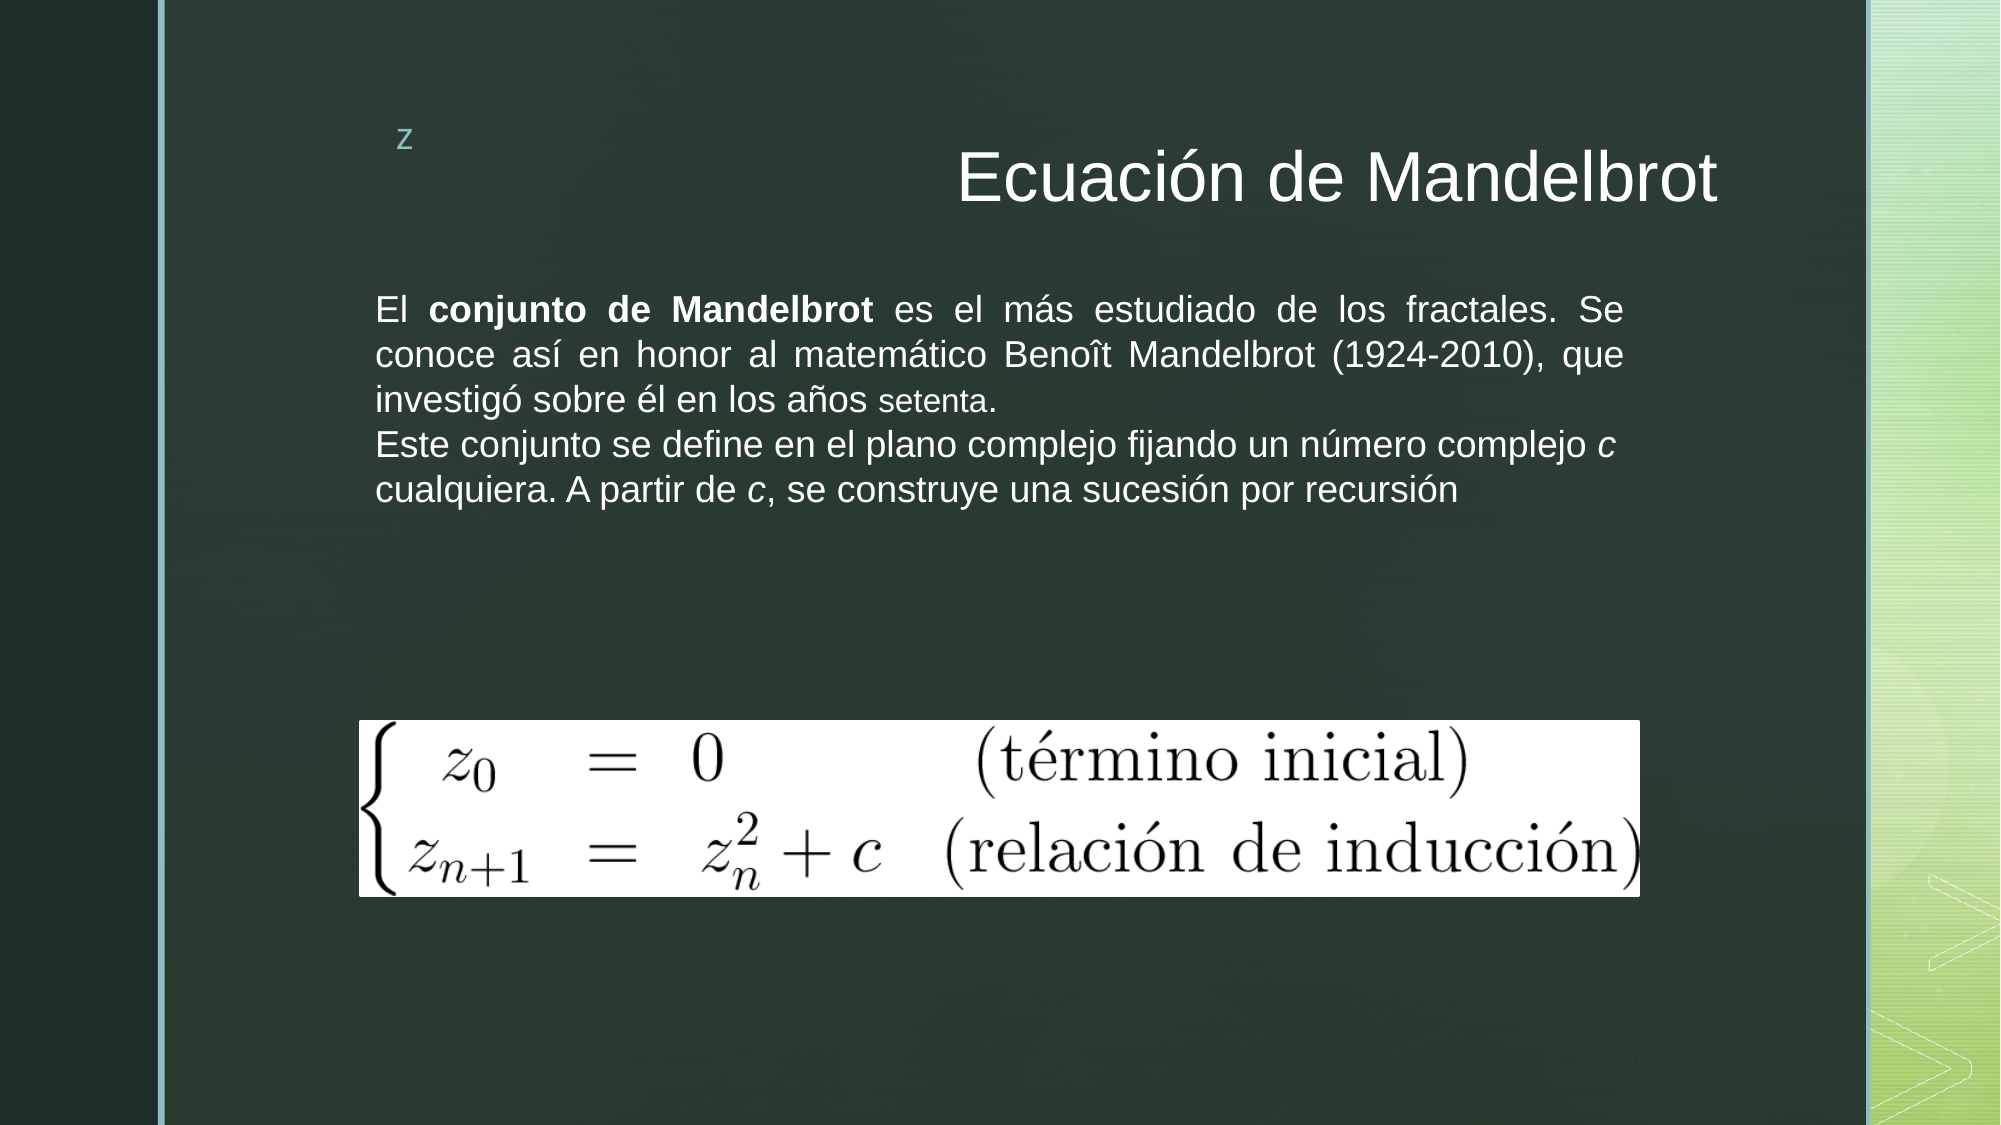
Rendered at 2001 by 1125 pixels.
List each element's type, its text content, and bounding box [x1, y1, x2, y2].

picture [1871, 0, 2001, 1125]
title Ecuación de Mandelbrot [428, 132, 1734, 310]
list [359, 721, 1640, 896]
text_box El conjunto de Mandelbrot es el más estudiado de los fractales. Se conoce así en honor al matemático Benoît Mandelbrot (1924-2010), que investigó sobre él en los años setenta. Este conjunto se define en el plano complejo fijando un número complejo c cualquiera. A partir de c, se construye una sucesión por recursión [360, 278, 1640, 563]
